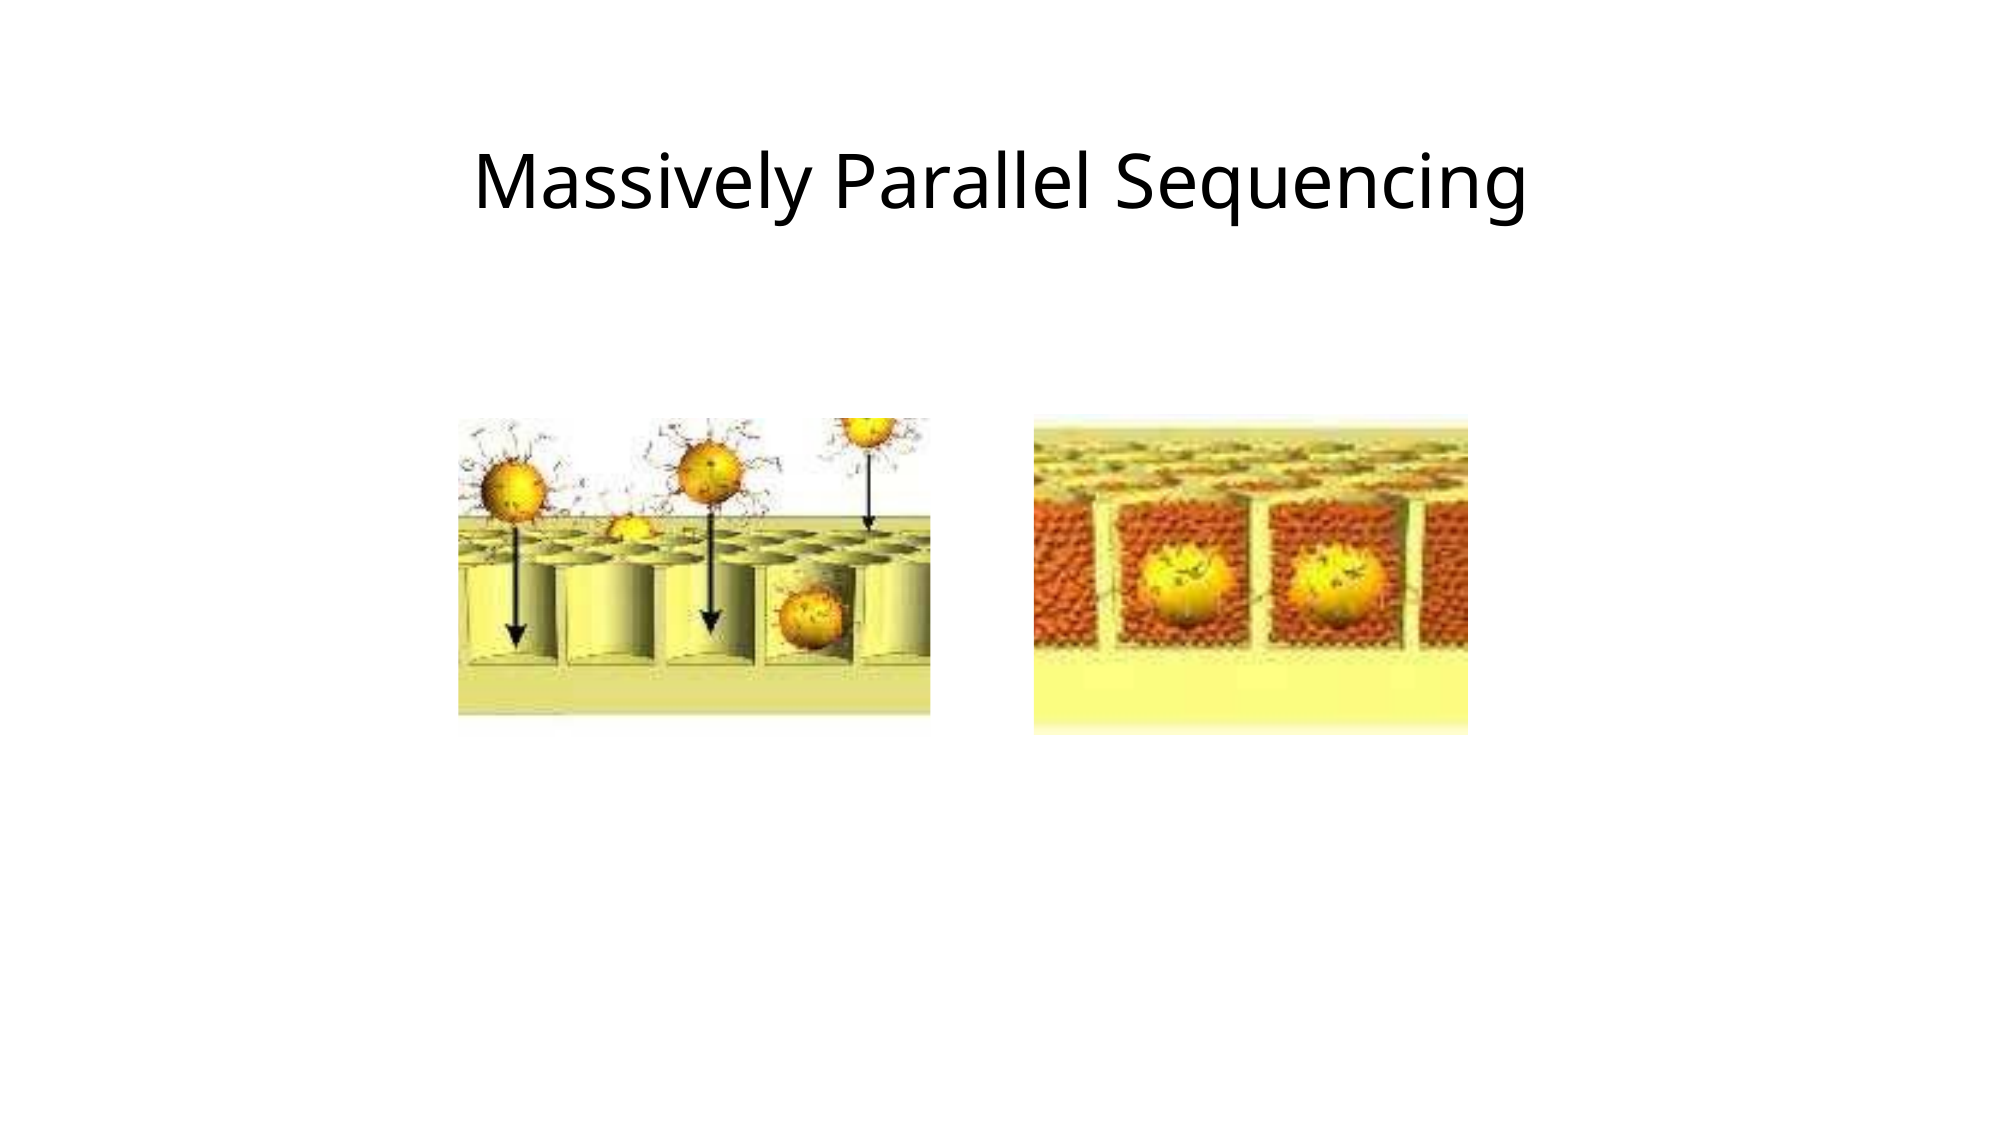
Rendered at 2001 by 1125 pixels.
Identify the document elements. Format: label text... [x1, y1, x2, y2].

text_box [458, 418, 931, 737]
text_box [1033, 414, 1468, 735]
title Massively Parallel Sequencing [431, 82, 1569, 273]
